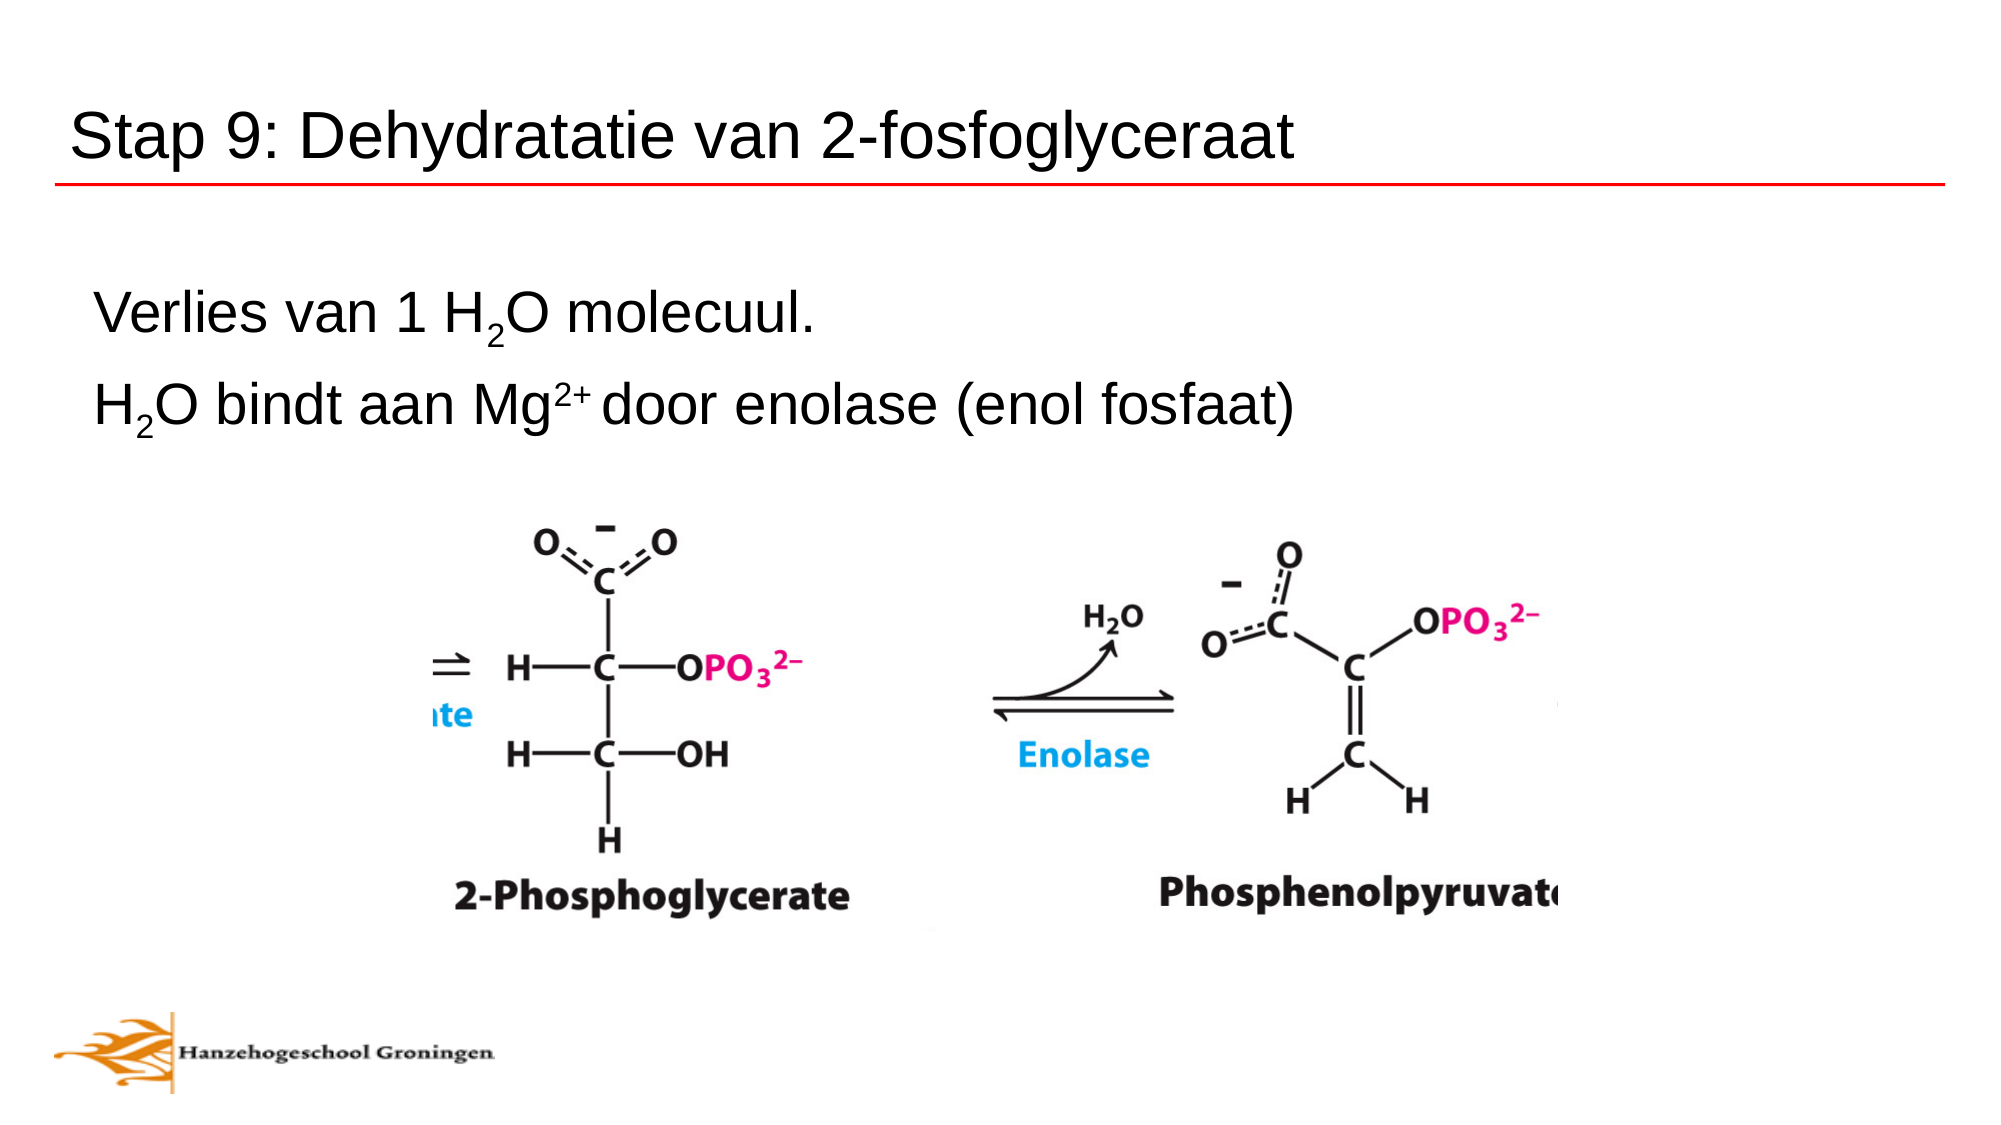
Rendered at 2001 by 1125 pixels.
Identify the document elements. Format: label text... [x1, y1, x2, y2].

title Stap 9: Dehydratatie van 2-fosfoglyceraat [54, 54, 1867, 208]
picture [54, 1012, 495, 1094]
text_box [432, 503, 1559, 932]
text_box Verlies van 1 H2O molecuul. H2O bindt aan Mg2+ door enolase (enol fosfaat) [78, 267, 1429, 1010]
